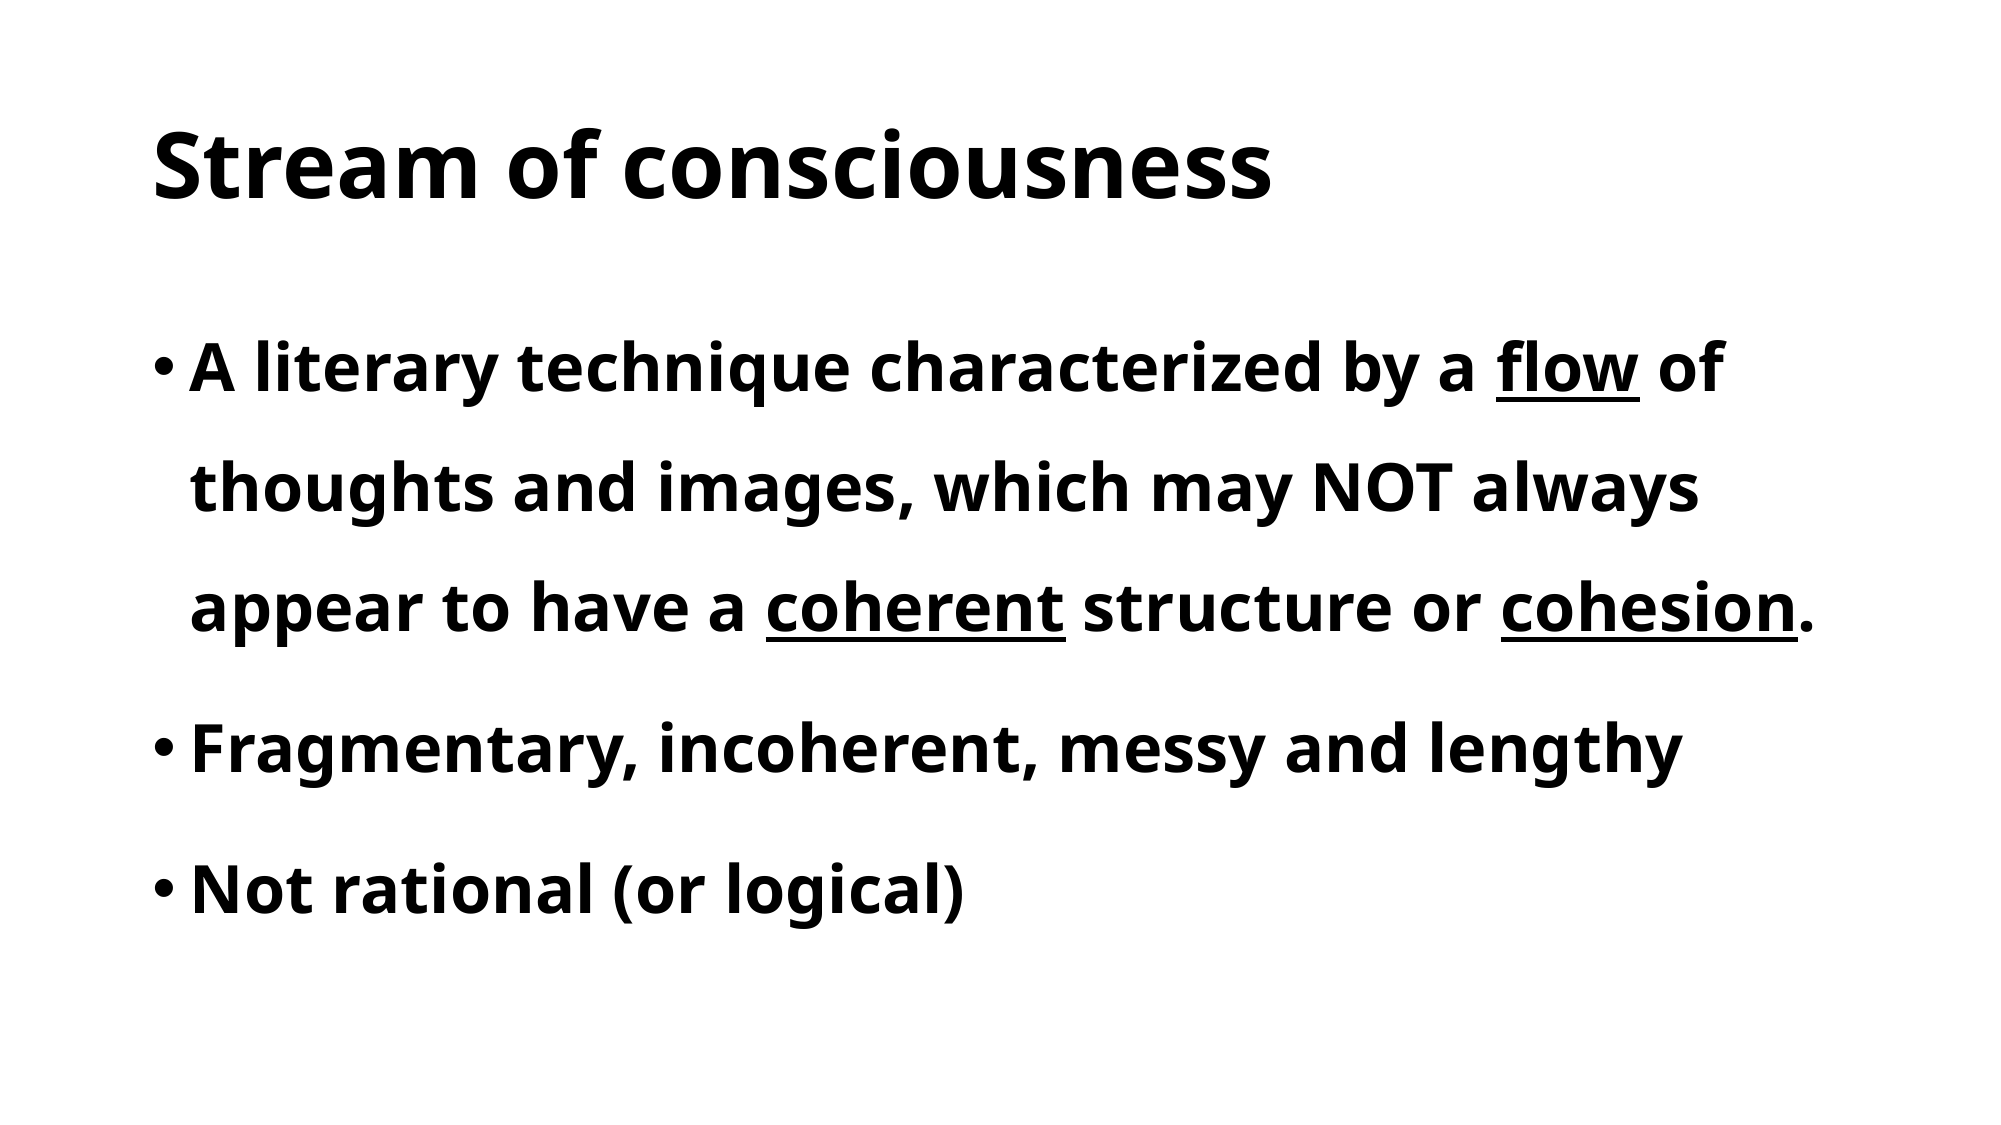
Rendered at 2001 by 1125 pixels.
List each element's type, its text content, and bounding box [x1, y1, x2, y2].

title Stream of consciousness [137, 59, 1863, 277]
list A literary technique characterized by a flow of thoughts and images, which may NOT always appear to have a coherent structure or cohesion. Fragmentary, incoherent, messy and lengthy Not rational (or logical) [137, 277, 1863, 1021]
